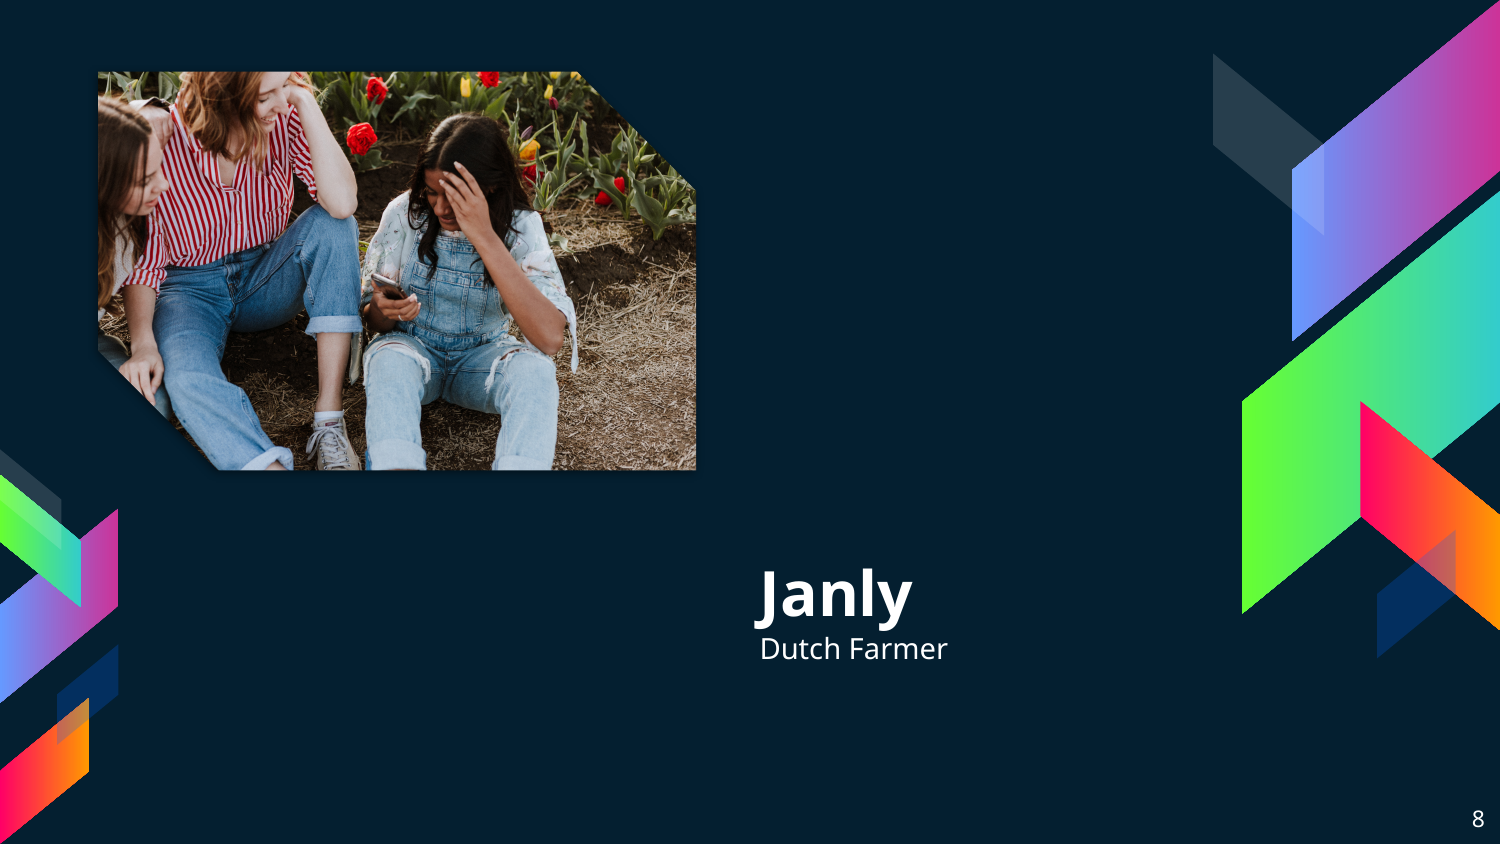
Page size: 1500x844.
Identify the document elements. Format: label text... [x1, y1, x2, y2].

list Dutch Farmer [744, 615, 1213, 844]
title Janly [744, 360, 1213, 615]
picture [97, 71, 697, 471]
slide_number 8 [1403, 789, 1500, 844]
